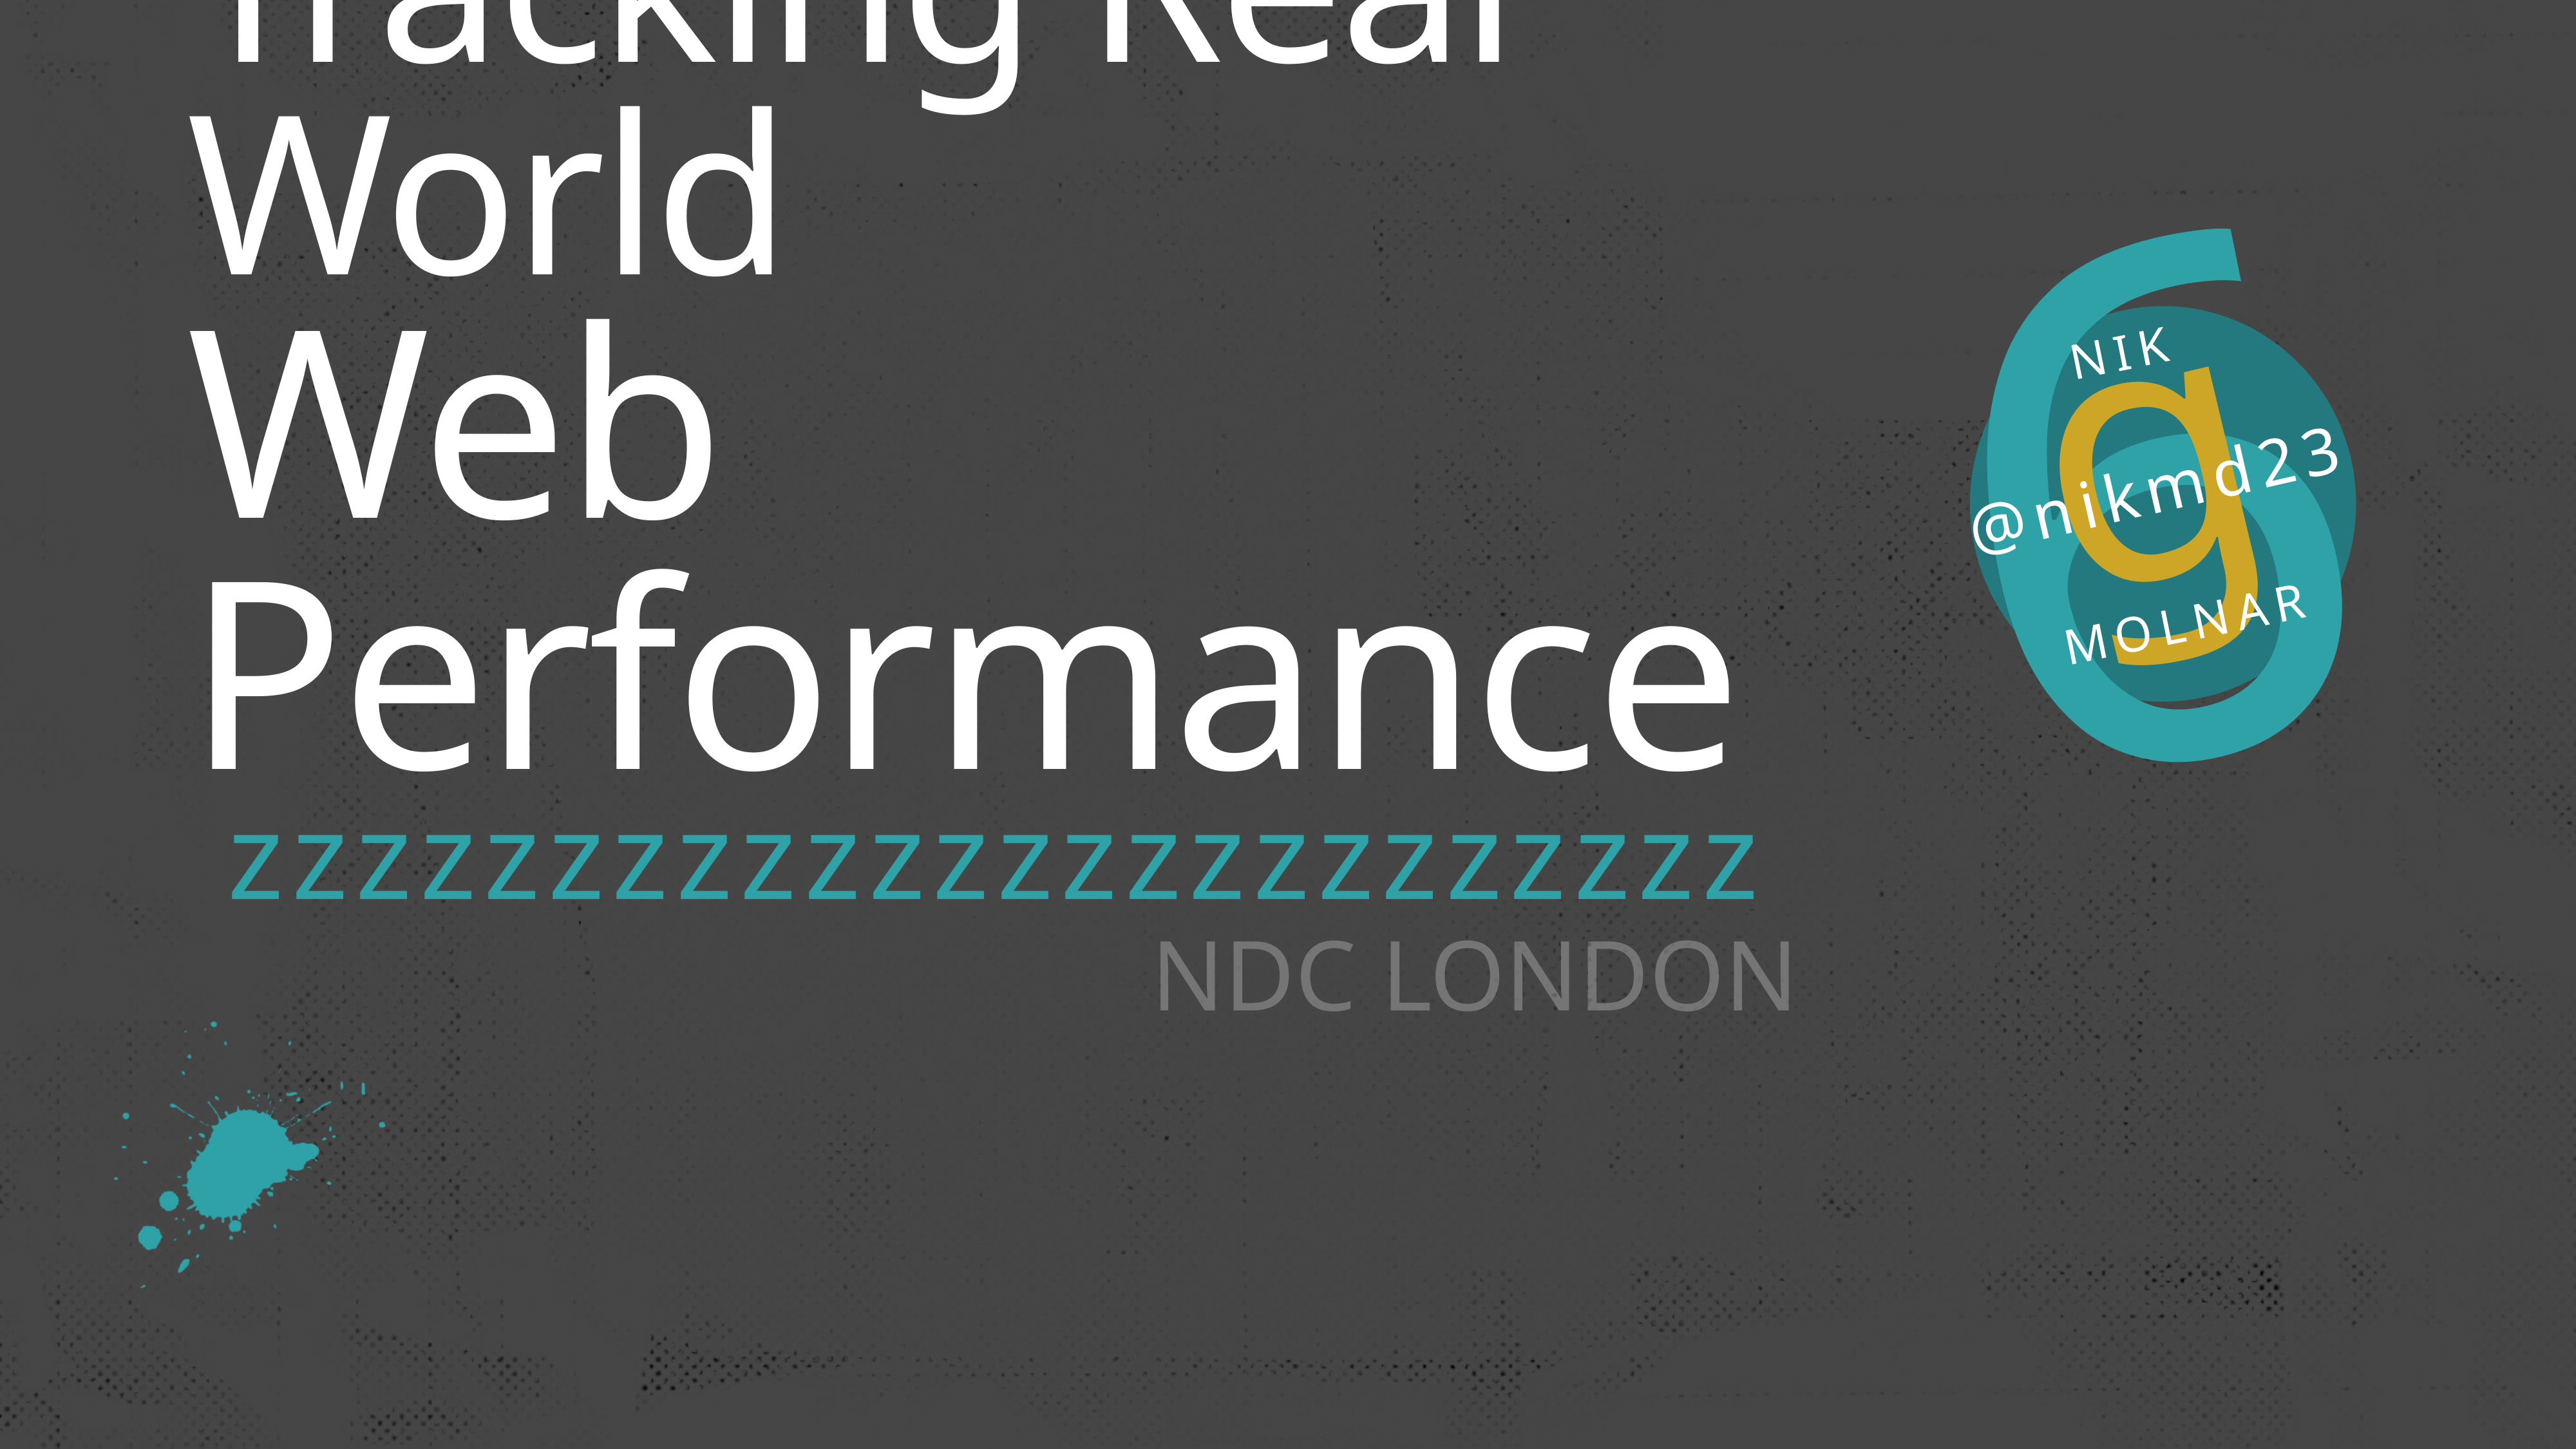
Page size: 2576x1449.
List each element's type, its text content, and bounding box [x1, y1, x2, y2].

title Tracking Real World Web Performance [177, 397, 1808, 824]
picture [0, 0, 2576, 1449]
list NDC LONDON [200, 922, 1808, 1242]
